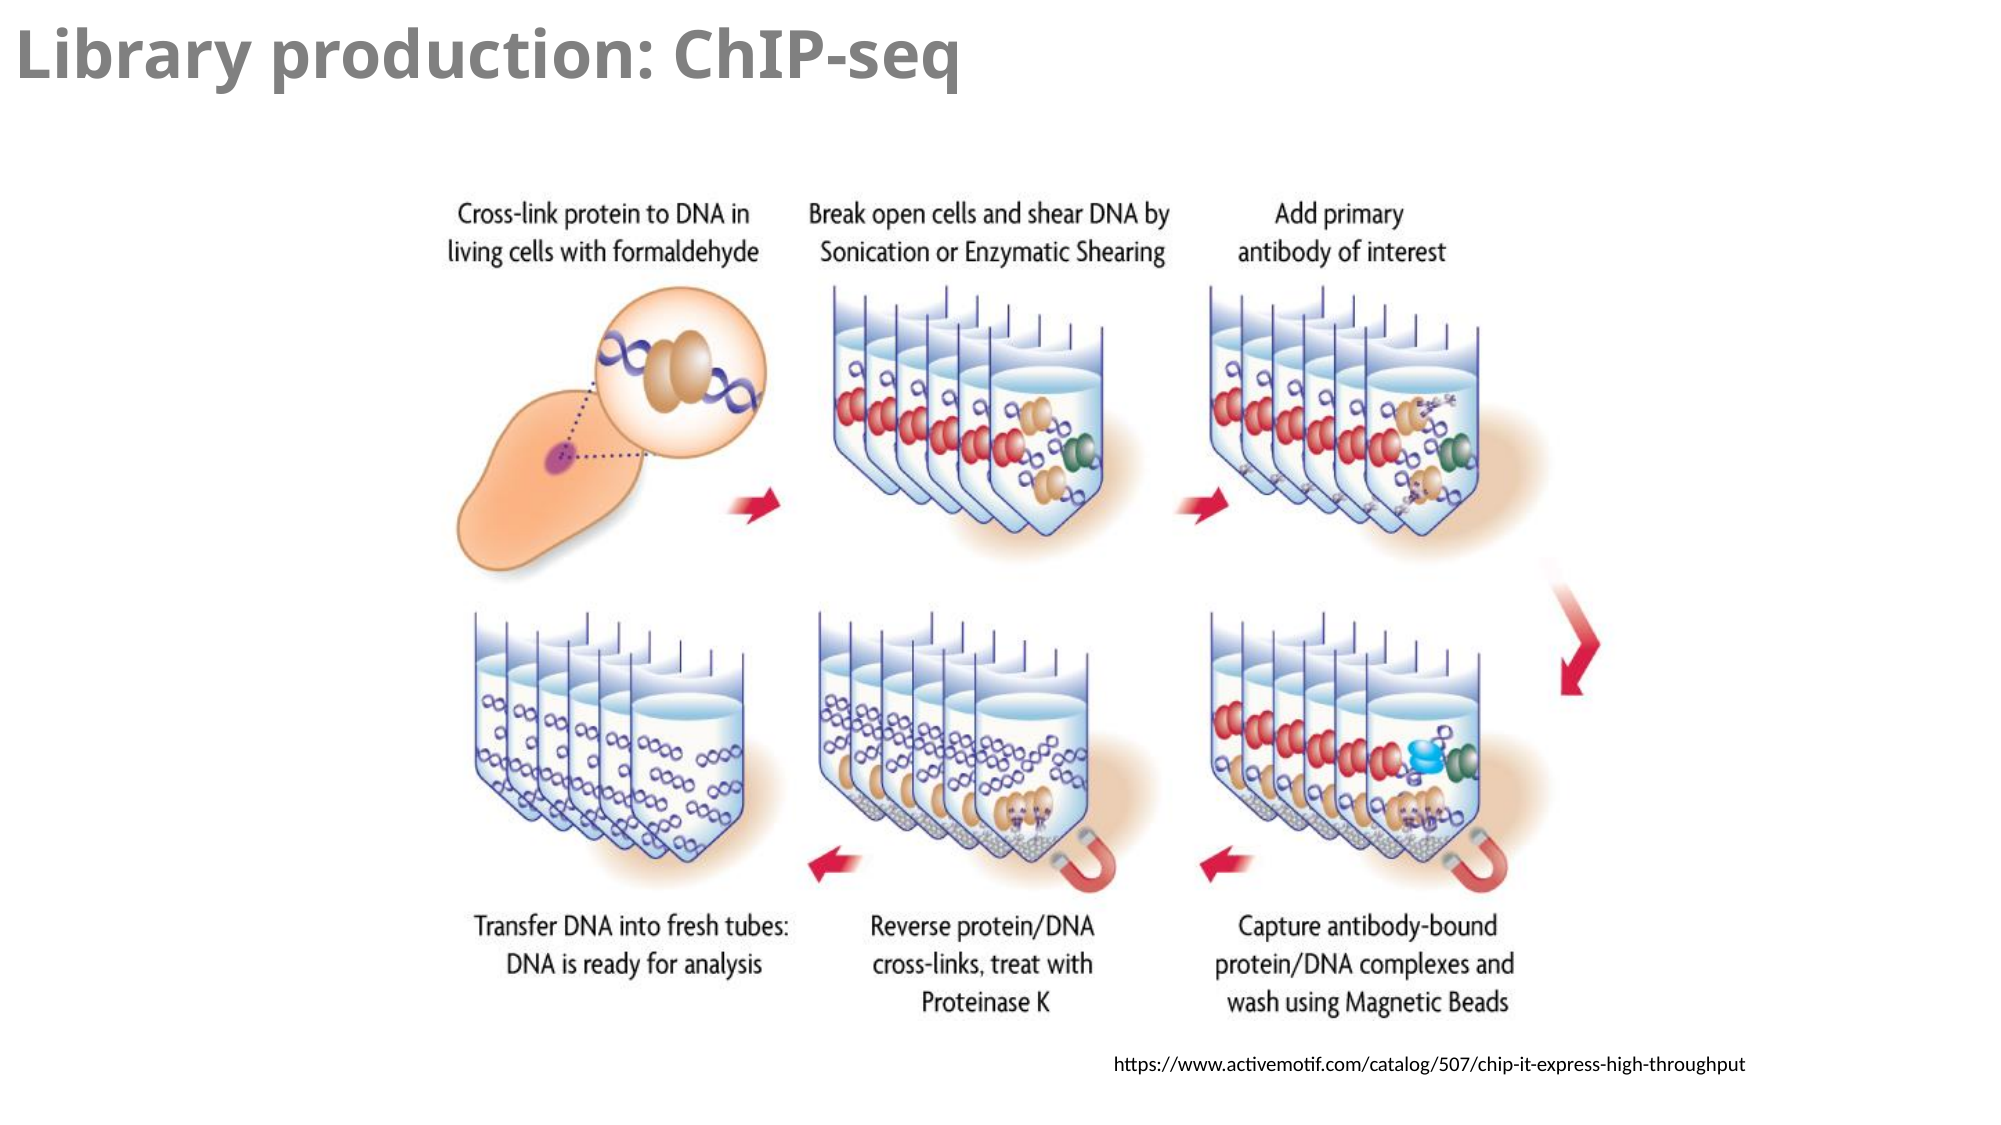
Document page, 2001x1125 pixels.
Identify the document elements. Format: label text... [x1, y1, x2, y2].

text_box Library production: ChIP-seq [0, 14, 1975, 221]
text_box https://www.activemotif.com/catalog/507/chip-it-express-high-throughput [1098, 1042, 1849, 1083]
picture [398, 159, 1644, 1021]
